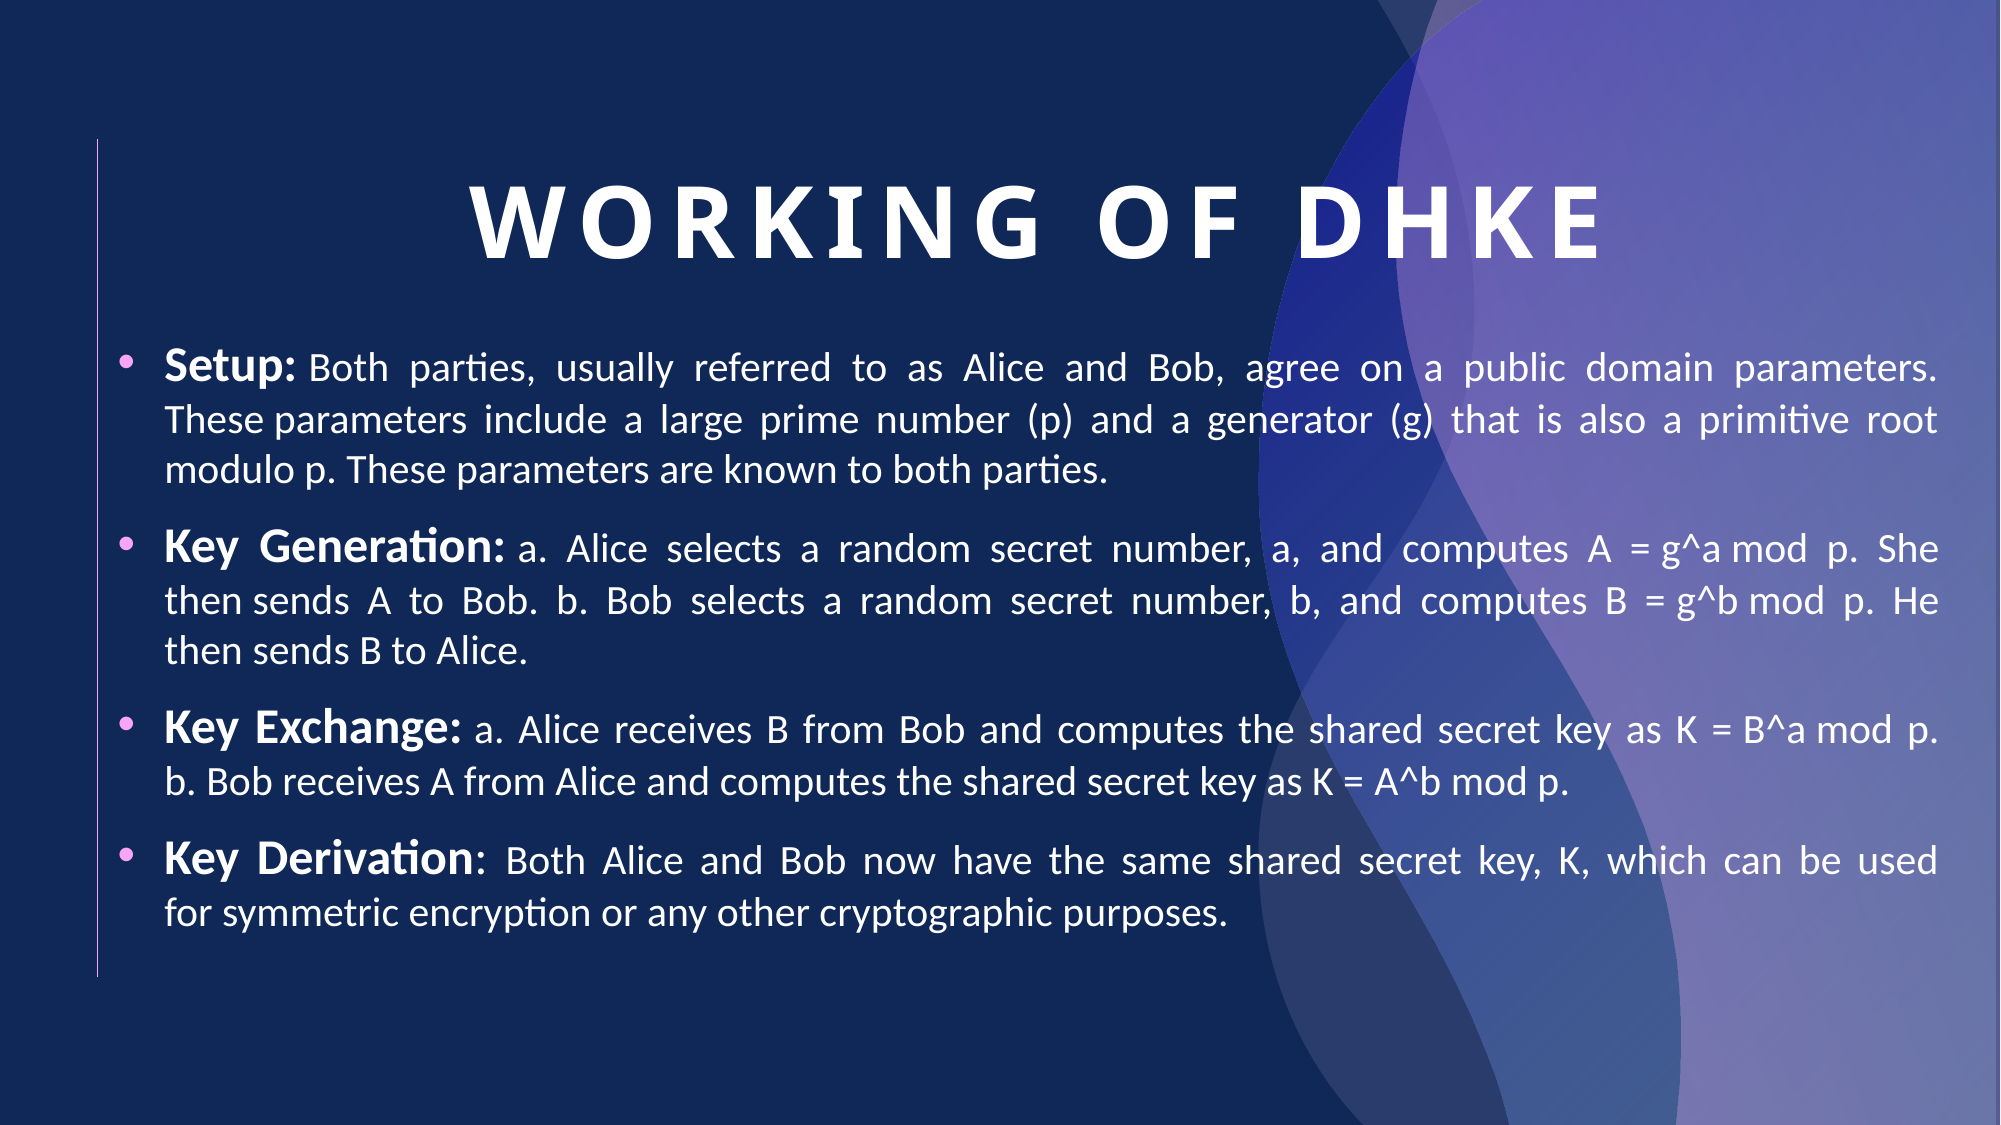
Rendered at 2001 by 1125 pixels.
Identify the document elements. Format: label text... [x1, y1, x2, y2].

title WORKING OF dhke [157, 117, 1955, 288]
list Setup: Both parties, usually referred to as Alice and Bob, agree on a public domain parameters. These parameters include a large prime number (p) and a generator (g) that is also a primitive root modulo p. These parameters are known to both parties. Key Generation: a. Alice selects a random secret number, a, and computes A = g^a mod p. She then sends A to Bob. b. Bob selects a random secret number, b, and computes B = g^b mod p. He then sends B to Alice. Key Exchange: a. Alice receives B from Bob and computes the shared secret key as K = B^a mod p. b. Bob receives A from Alice and computes the shared secret key as K = A^b mod p. Key Derivation: Both Alice and Bob now have the same shared secret key, K, which can be used for symmetric encryption or any other cryptographic purposes. [102, 324, 1955, 969]
